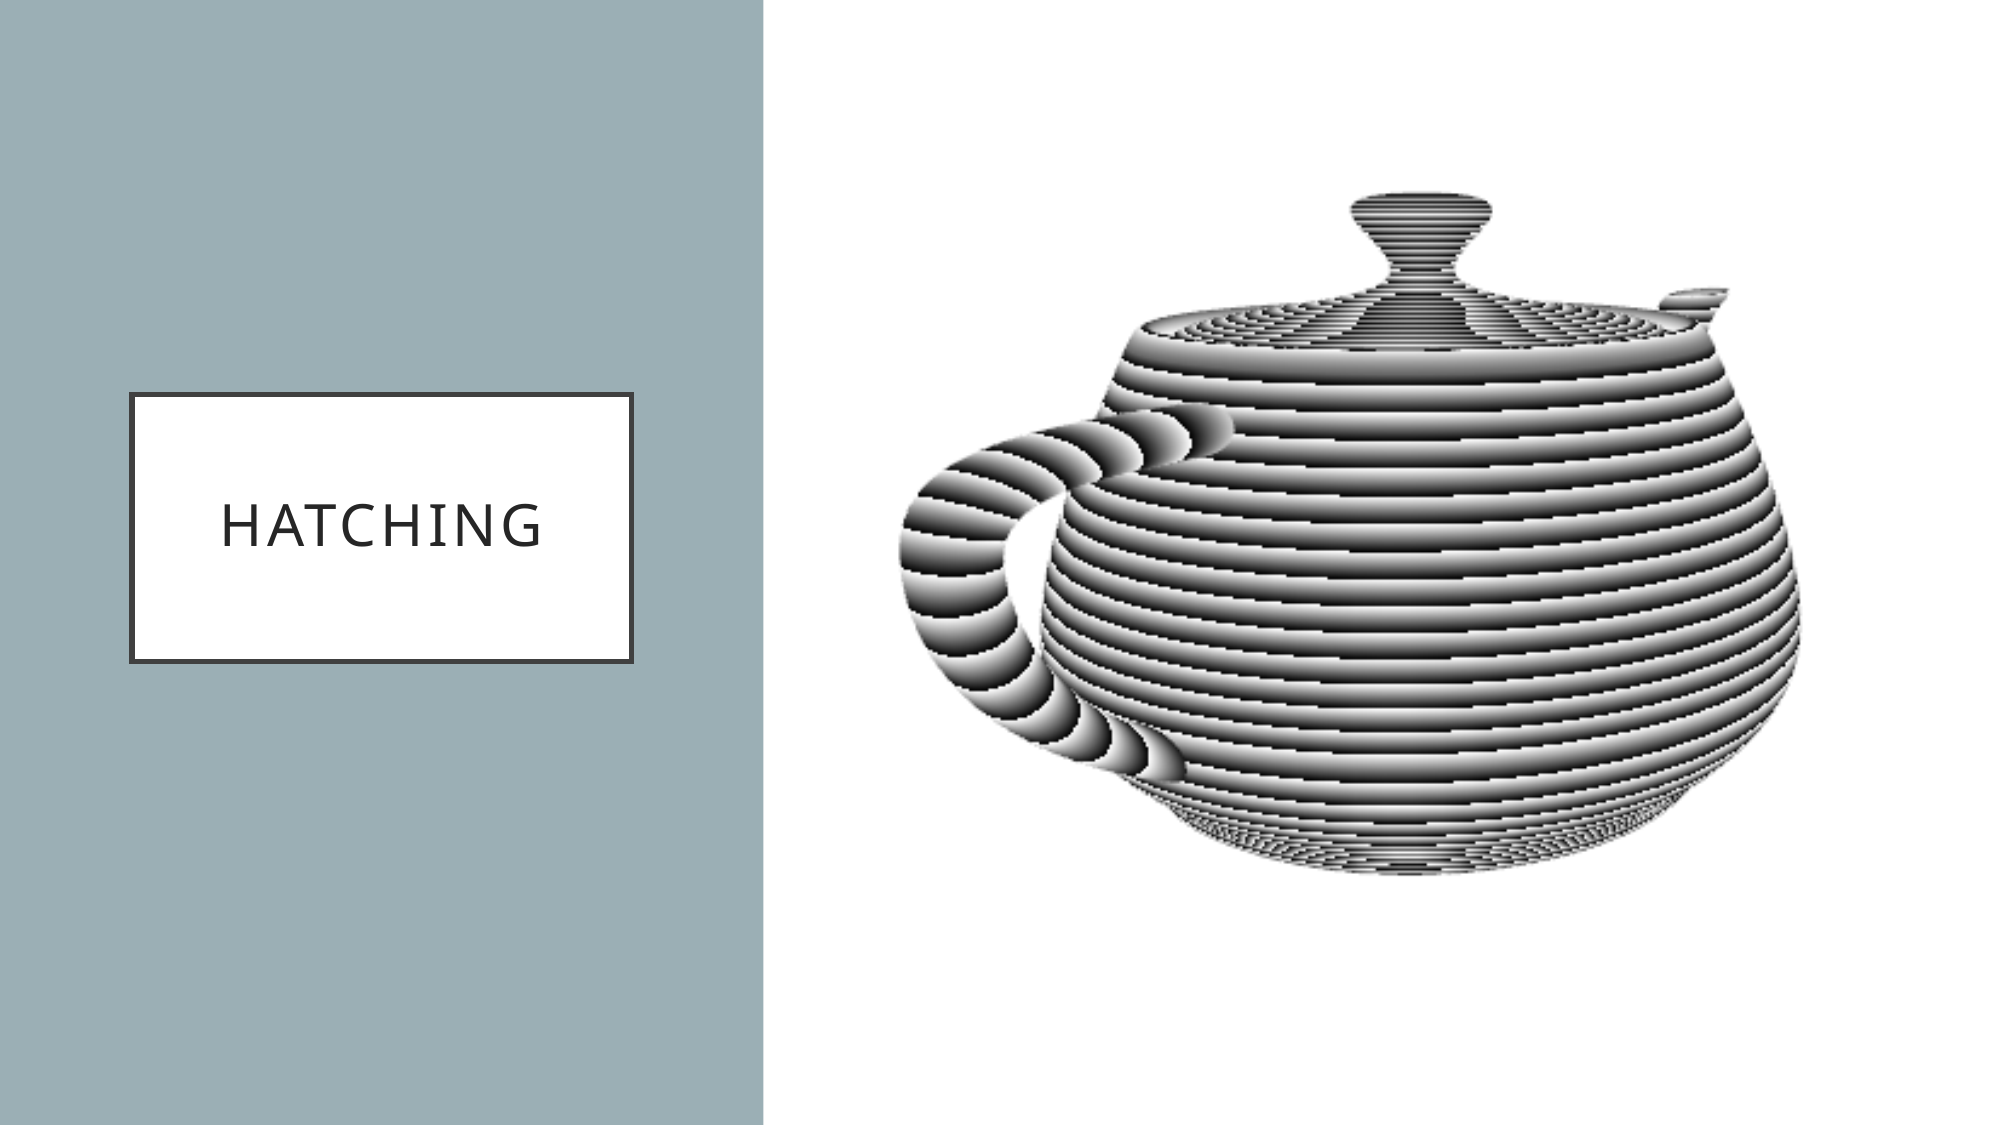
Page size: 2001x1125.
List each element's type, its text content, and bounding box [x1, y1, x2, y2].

title HATCHING [129, 392, 634, 664]
text_box [764, 0, 2000, 1125]
text_box [0, 0, 764, 1125]
picture [868, 141, 1895, 932]
